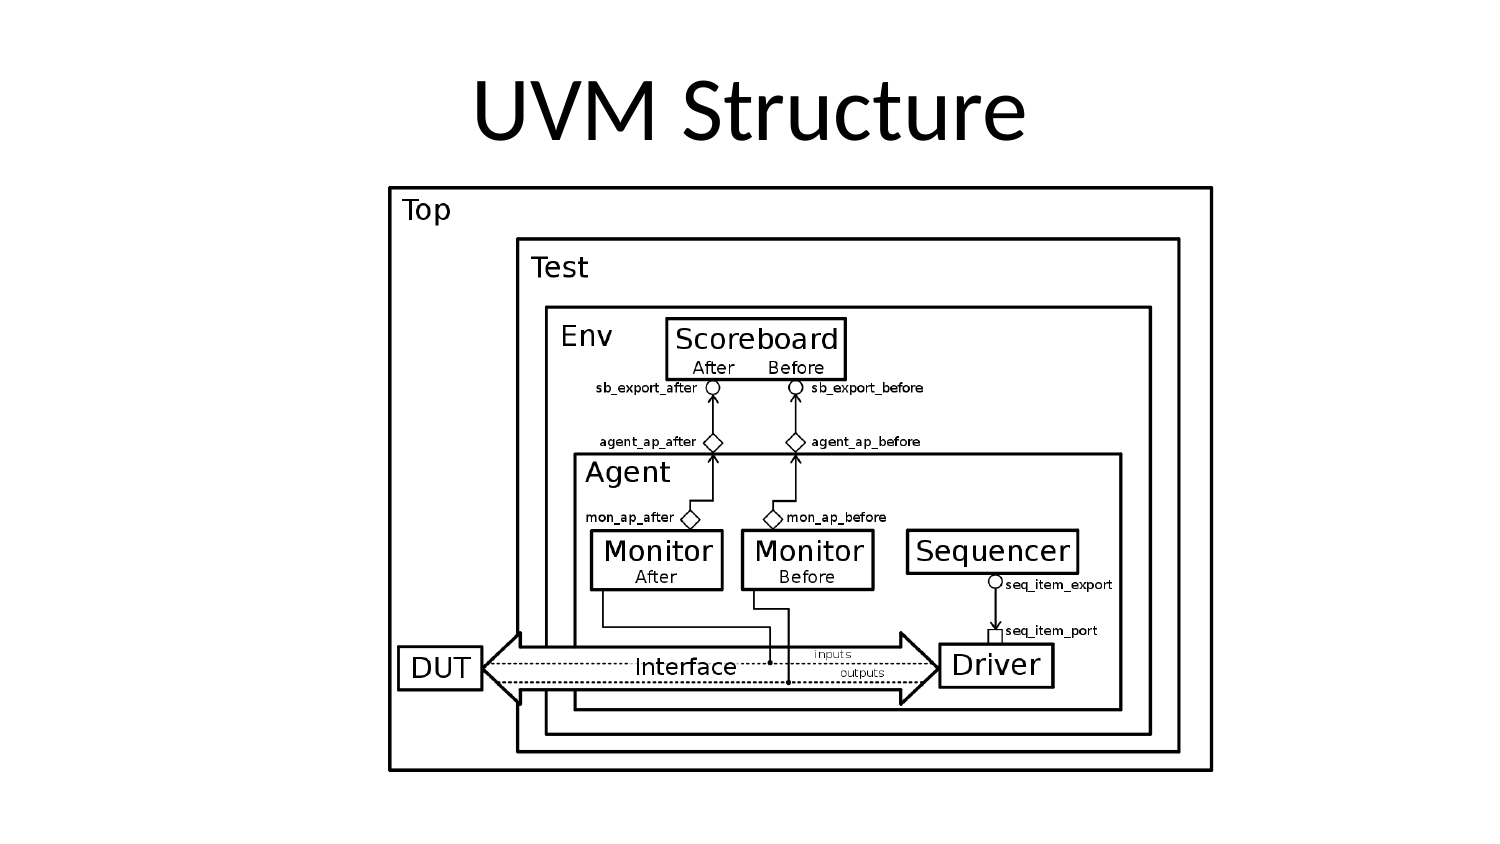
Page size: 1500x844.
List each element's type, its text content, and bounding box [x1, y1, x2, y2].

picture [387, 185, 1214, 774]
title UVM Structure [75, 33, 1425, 175]
